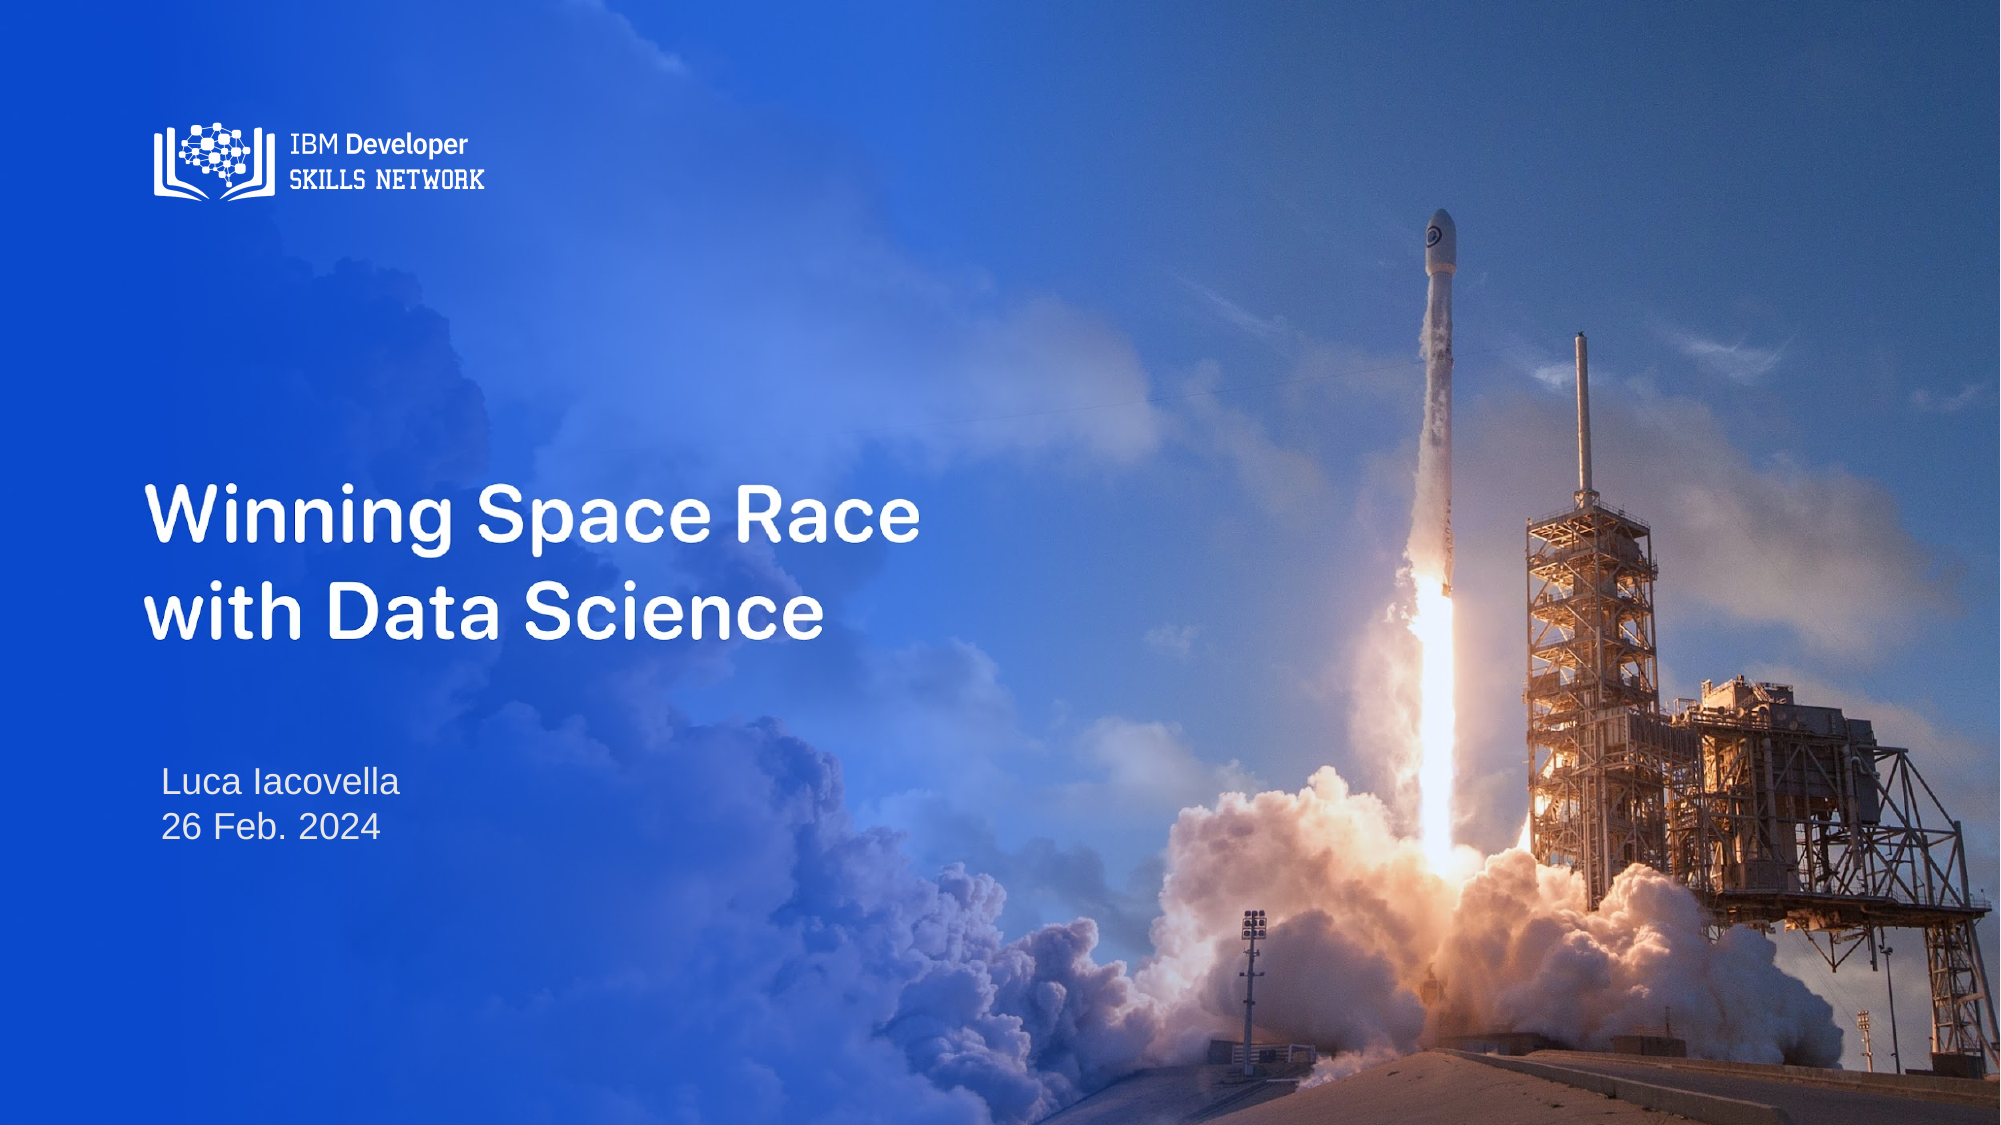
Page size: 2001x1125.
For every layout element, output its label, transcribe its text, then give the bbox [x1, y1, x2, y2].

picture [0, 0, 2001, 1125]
text_box Luca Iacovella 26 Feb. 2024 [145, 749, 559, 855]
